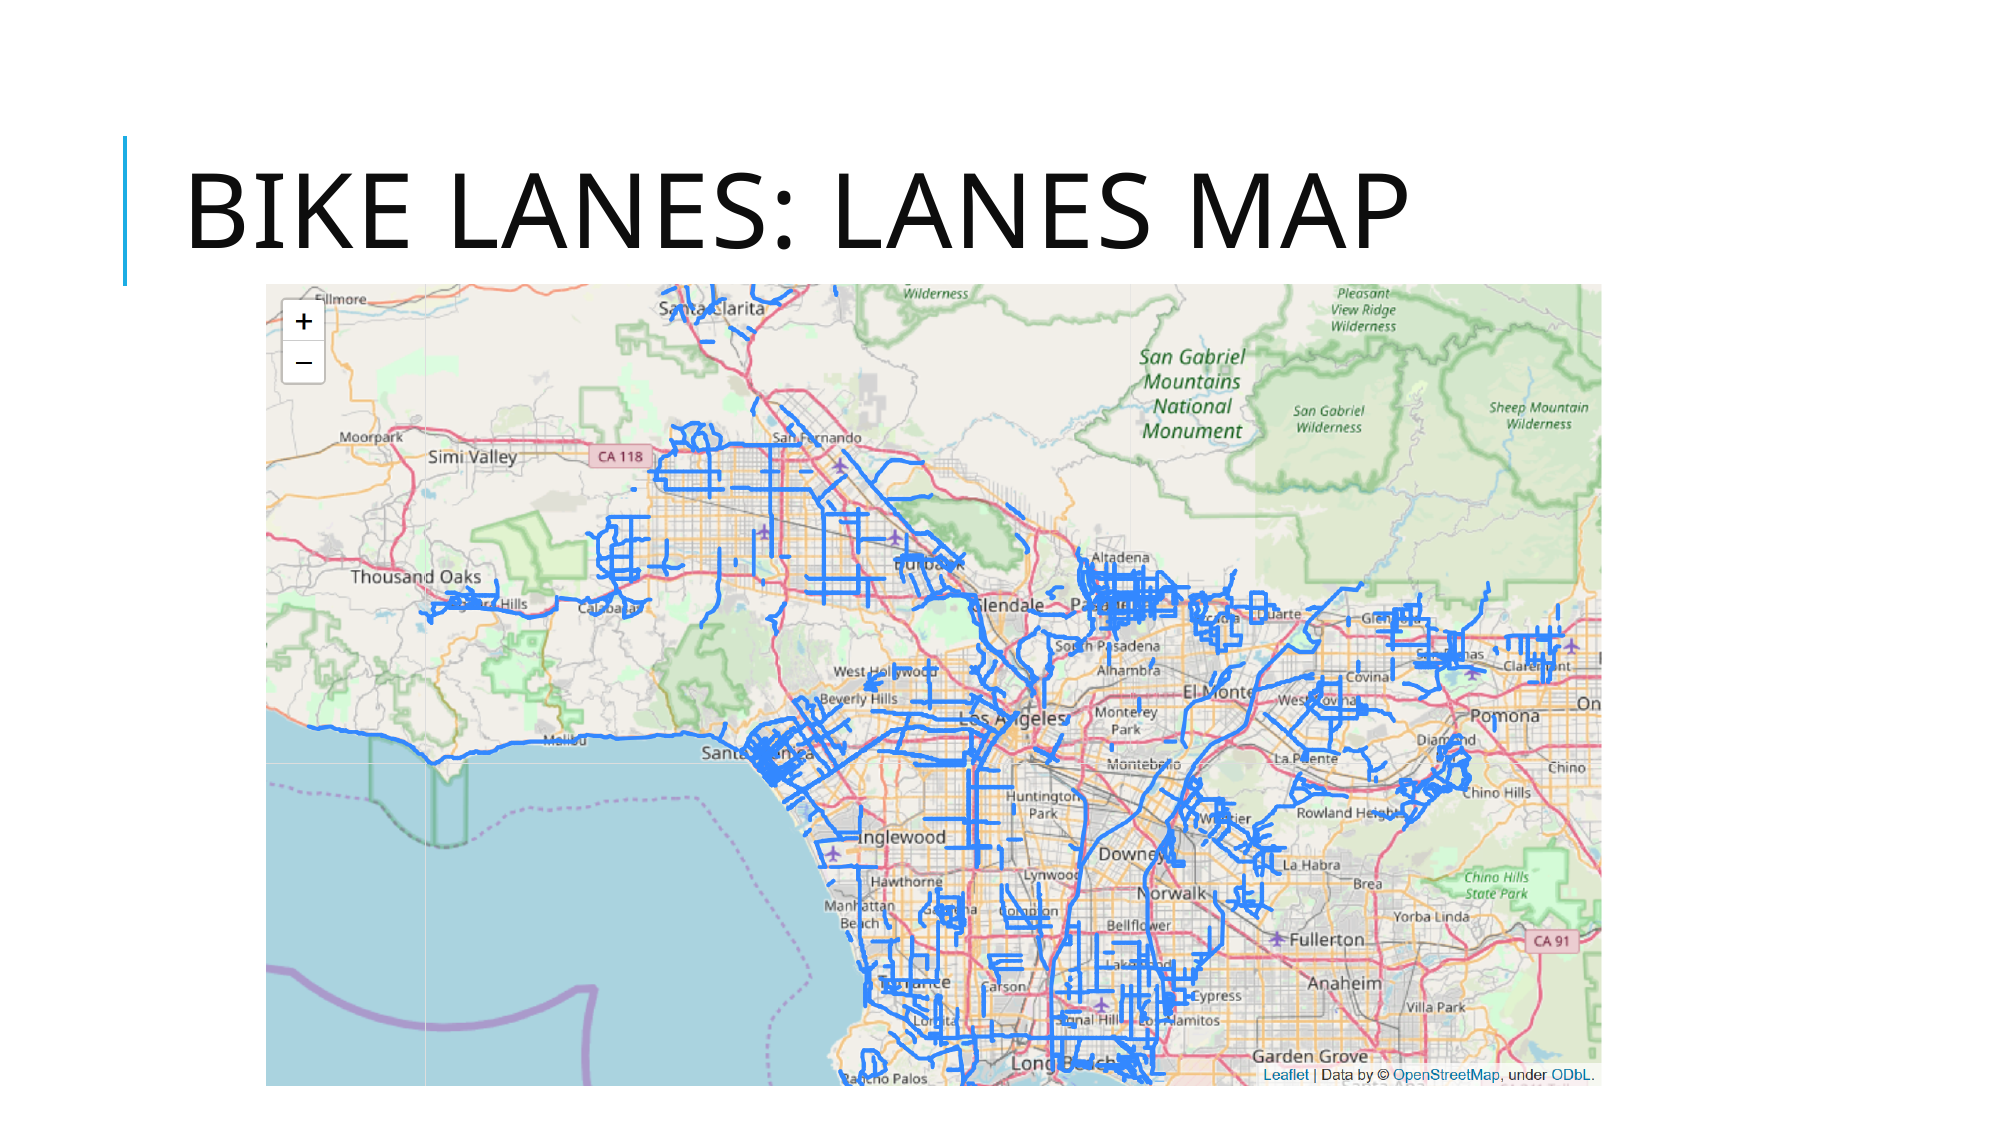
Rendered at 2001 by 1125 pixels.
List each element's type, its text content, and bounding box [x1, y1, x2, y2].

title Bike Lanes: Lanes Map [168, 96, 1763, 342]
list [262, 282, 1603, 1088]
